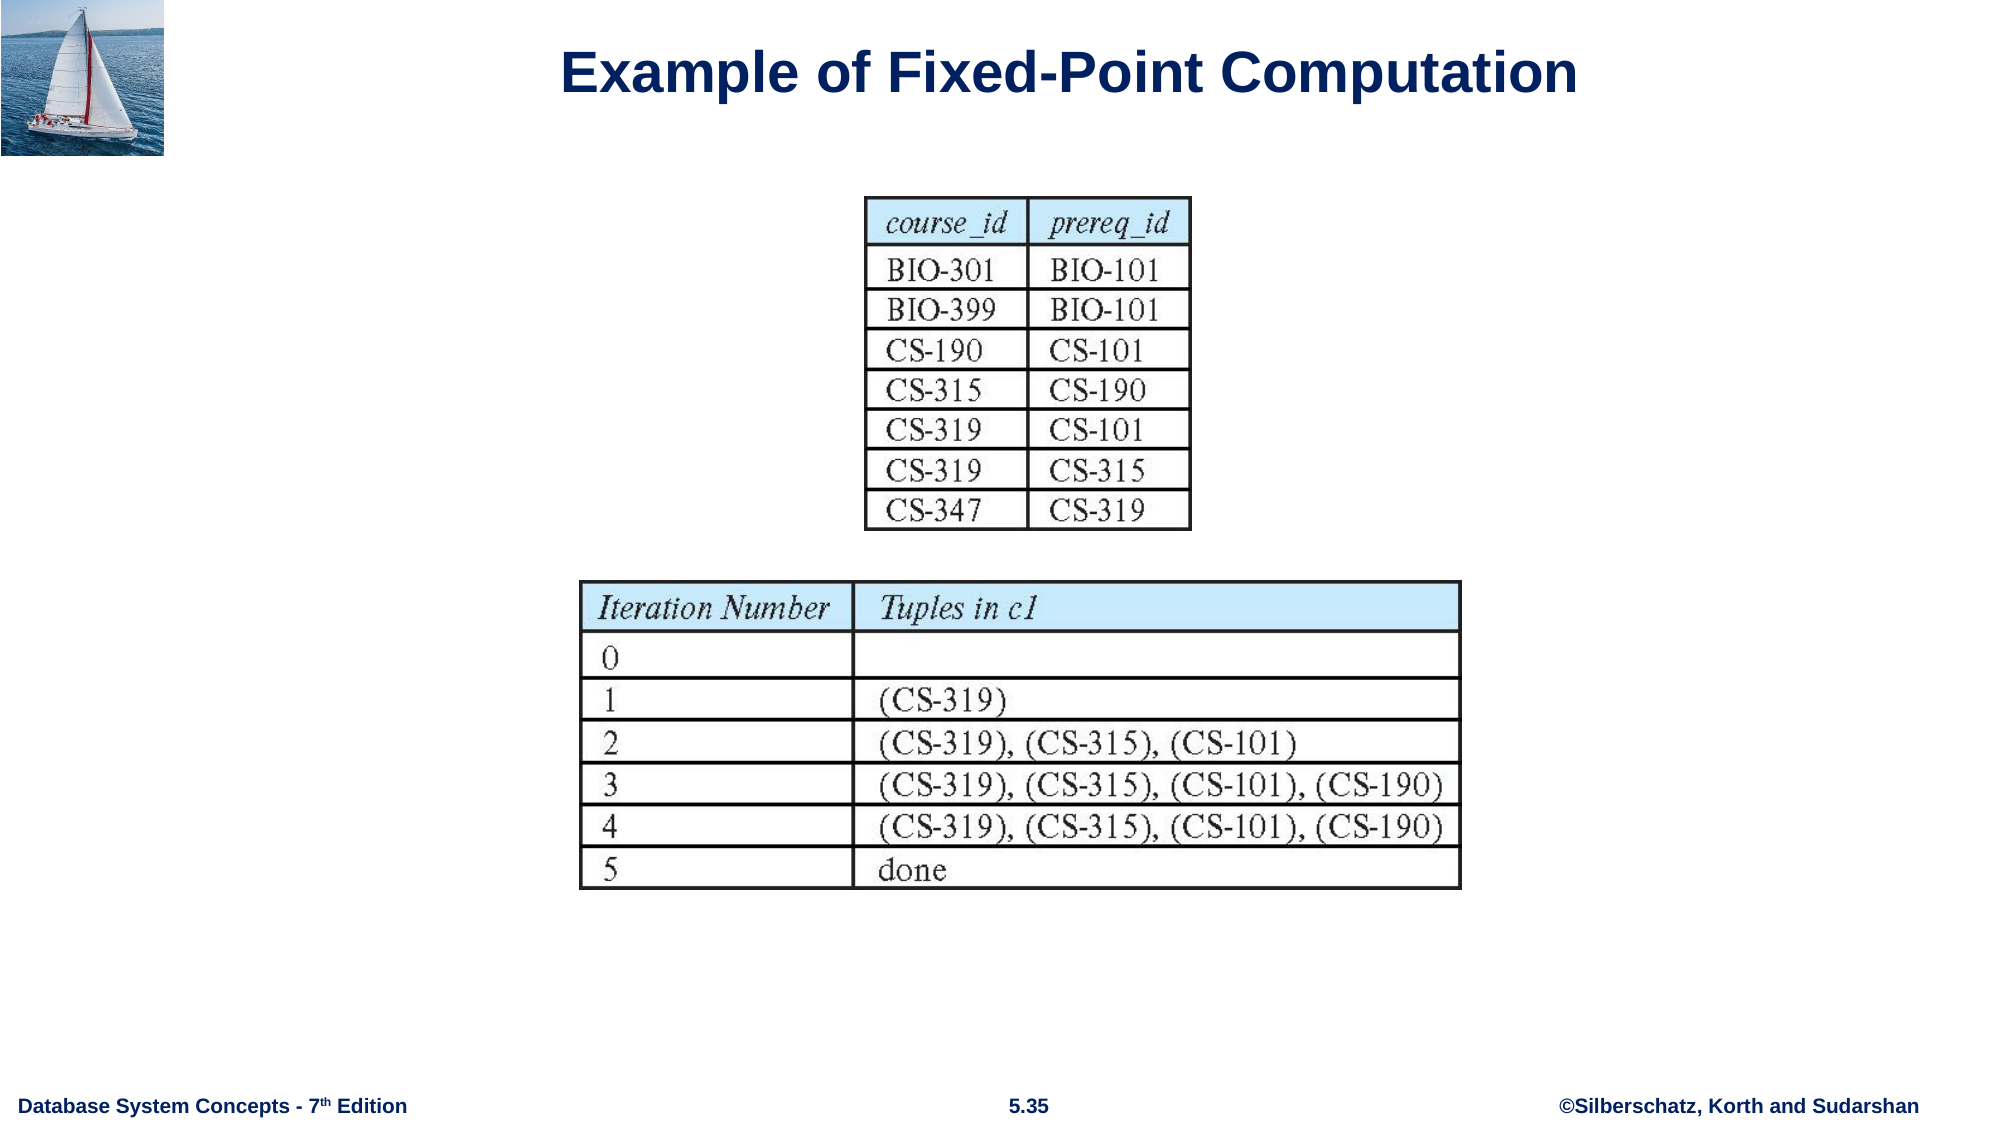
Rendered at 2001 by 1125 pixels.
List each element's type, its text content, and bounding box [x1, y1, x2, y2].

picture [1, 0, 164, 156]
picture [579, 580, 1463, 890]
title Example of Fixed-Point Computation [407, 11, 1734, 113]
picture [864, 196, 1192, 531]
